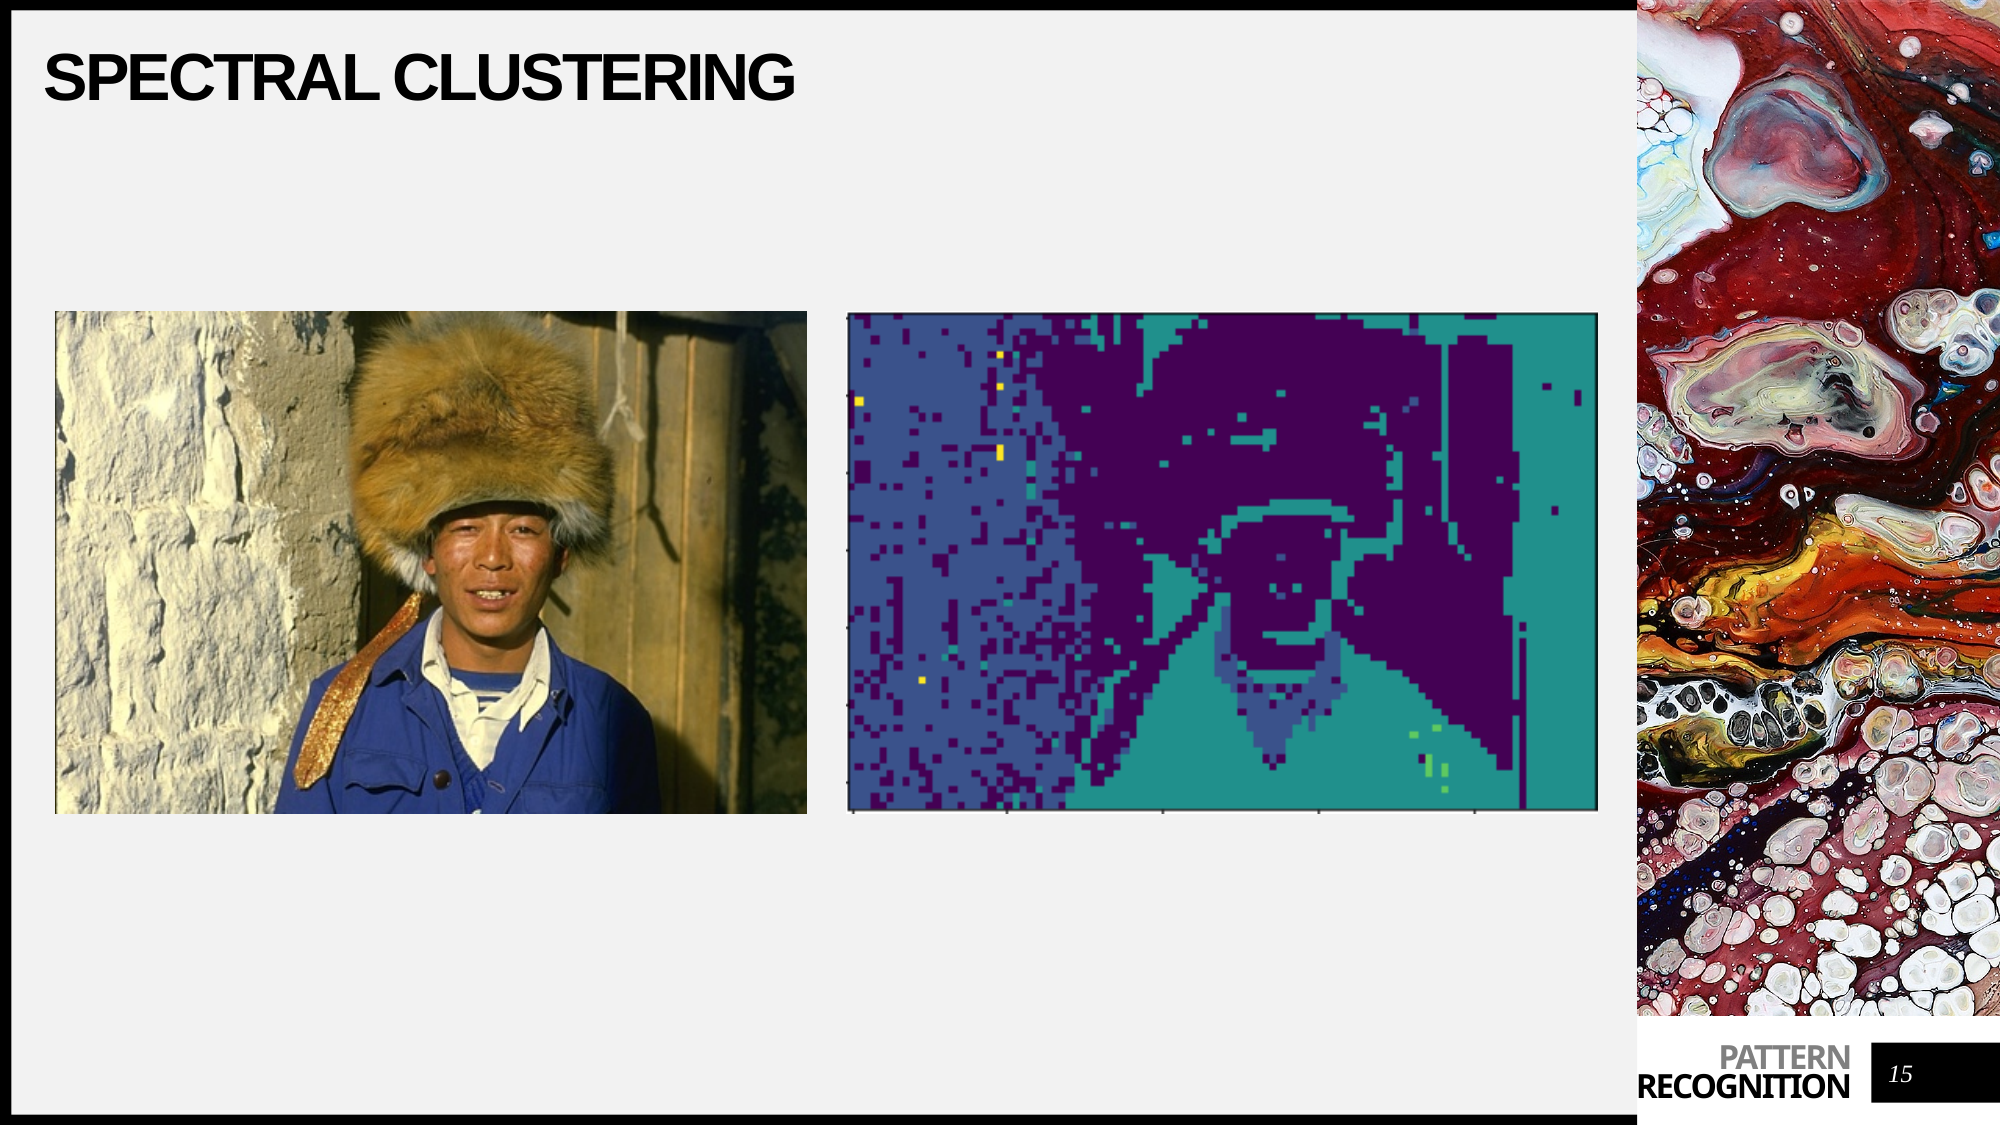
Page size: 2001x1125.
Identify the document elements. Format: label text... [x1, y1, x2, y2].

title SPECTRAL CLUSTERING [43, 43, 1211, 115]
slide_number 15 [1877, 1050, 1924, 1096]
picture [1637, 0, 2000, 1016]
picture [55, 311, 807, 814]
picture [846, 311, 1598, 814]
